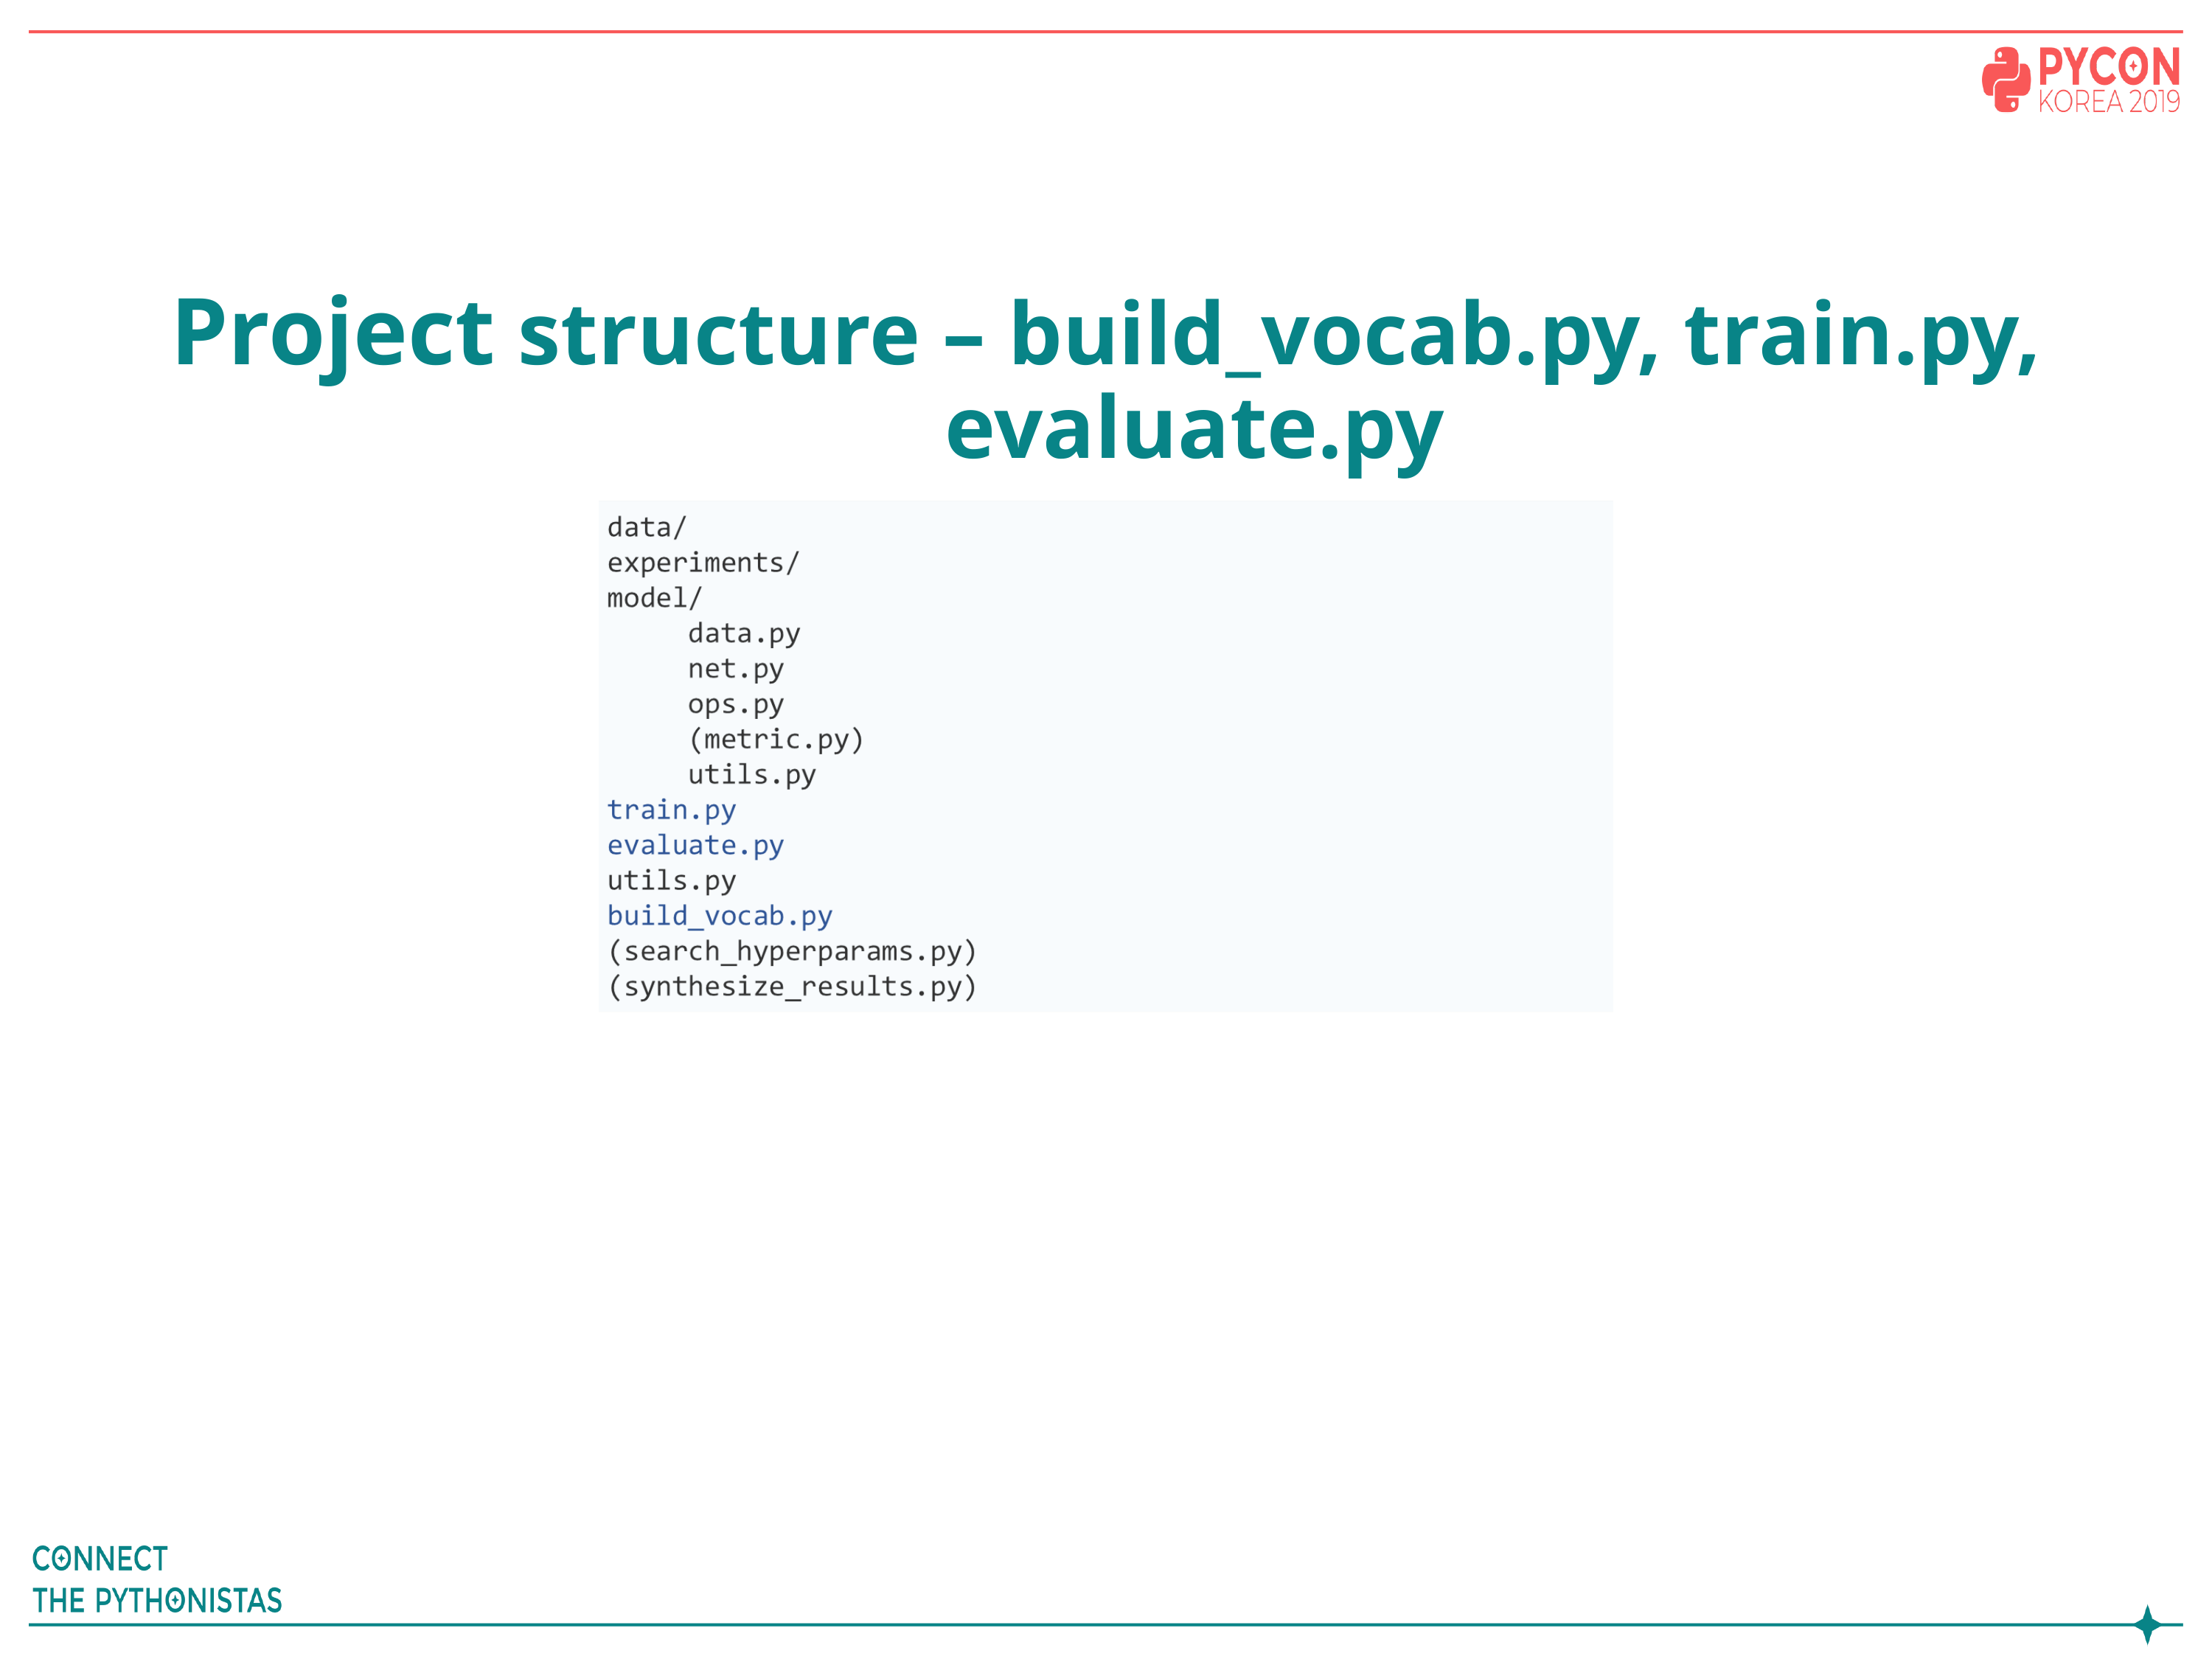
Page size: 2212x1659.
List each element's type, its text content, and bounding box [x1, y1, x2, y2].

title Project structure – build_vocab.py, train.py, evaluate.py [75, 220, 2137, 542]
picture [29, 1545, 2183, 1646]
picture [29, 30, 2183, 114]
picture [599, 499, 1613, 1023]
